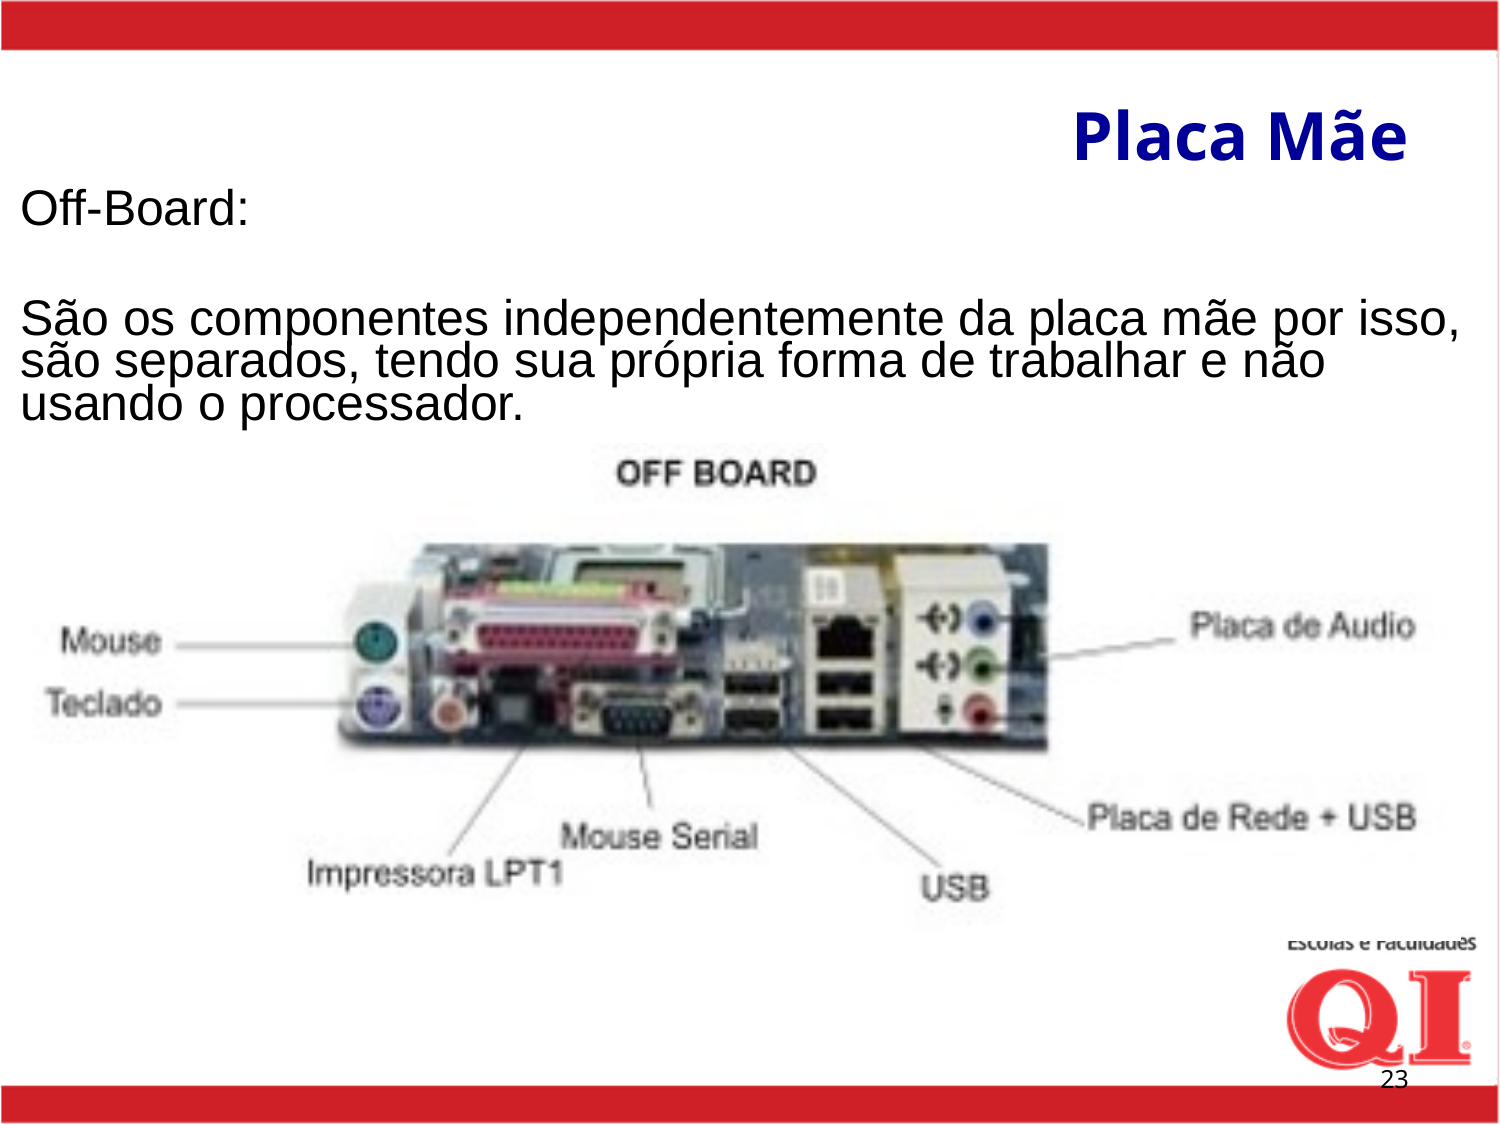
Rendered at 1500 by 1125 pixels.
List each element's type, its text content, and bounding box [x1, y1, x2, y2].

slide_number ‹#› [1074, 1030, 1424, 1106]
list Off-Board: São os componentes independentemente da placa mãe por isso, são separados, tendo sua própria forma de trabalhar e não usando o processador. [5, 183, 1500, 942]
title Placa Mãe [225, 0, 1424, 182]
picture [0, 0, 1500, 1125]
